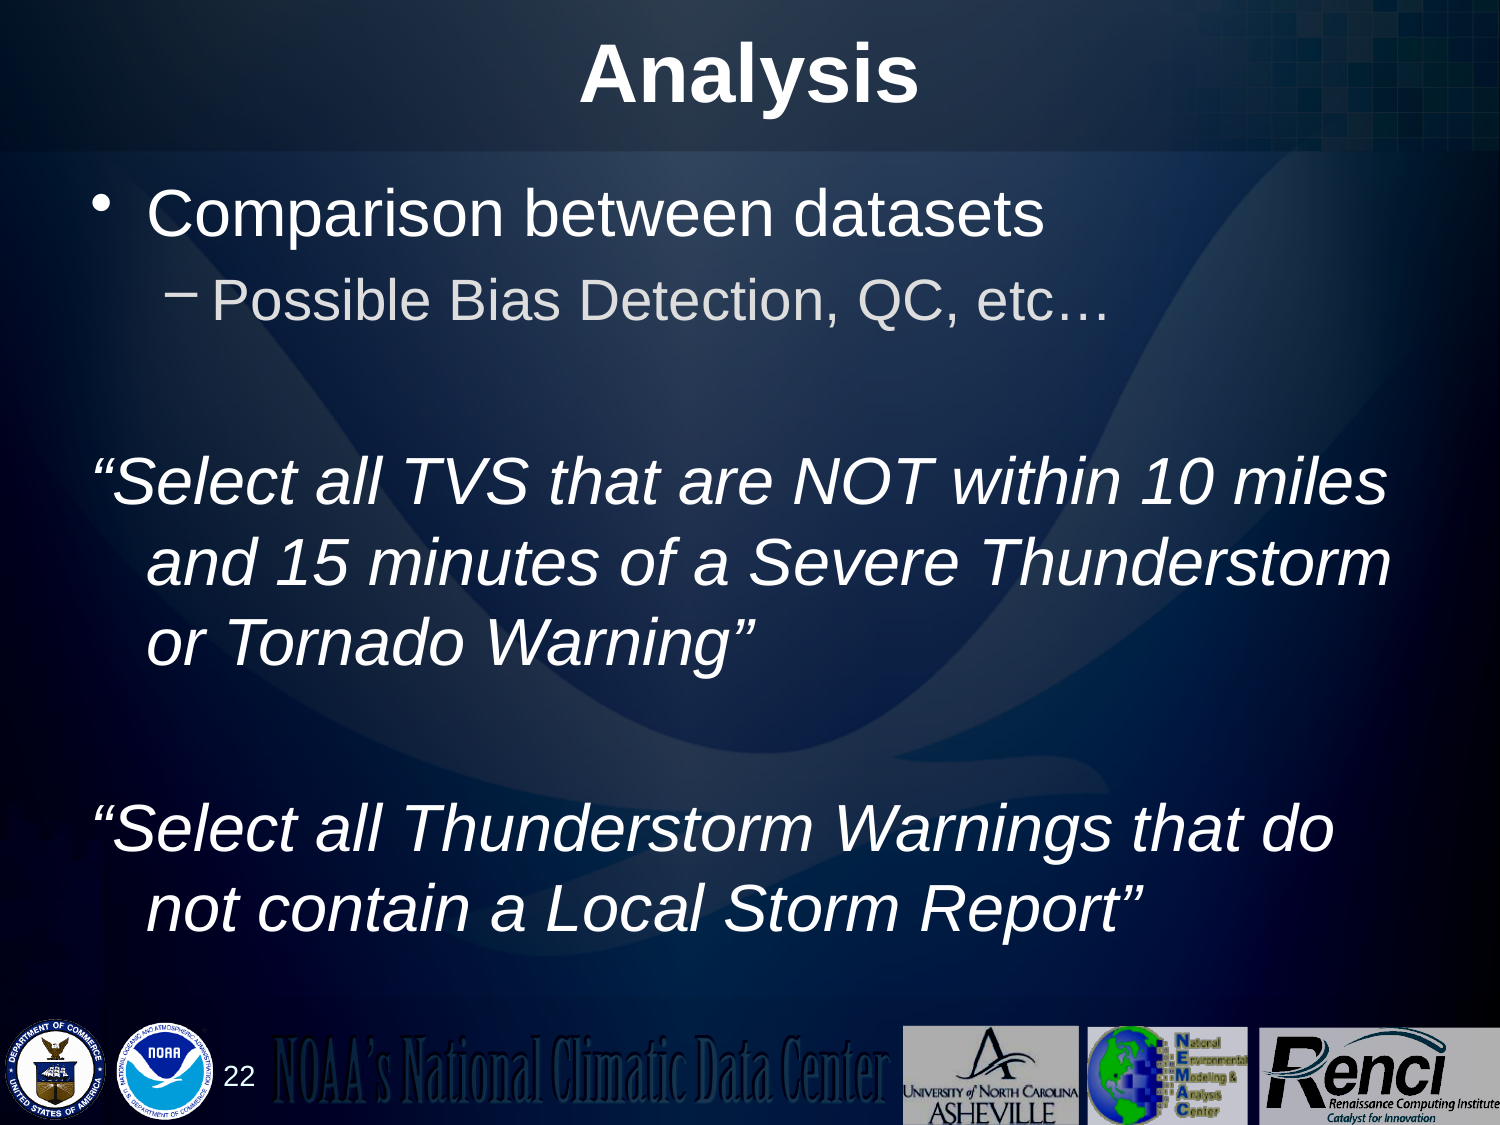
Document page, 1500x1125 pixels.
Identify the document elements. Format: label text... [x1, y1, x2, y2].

title Analysis [74, 12, 1426, 126]
picture [0, 1015, 110, 1125]
list Comparison between datasets Possible Bias Detection, QC, etc… “Select all TVS that are NOT within 10 miles and 15 minutes of a Severe Thunderstorm or Tornado Warning” “Select all Thunderstorm Warnings that do not contain a Local Storm Report” [74, 162, 1426, 1006]
picture [112, 1018, 217, 1123]
